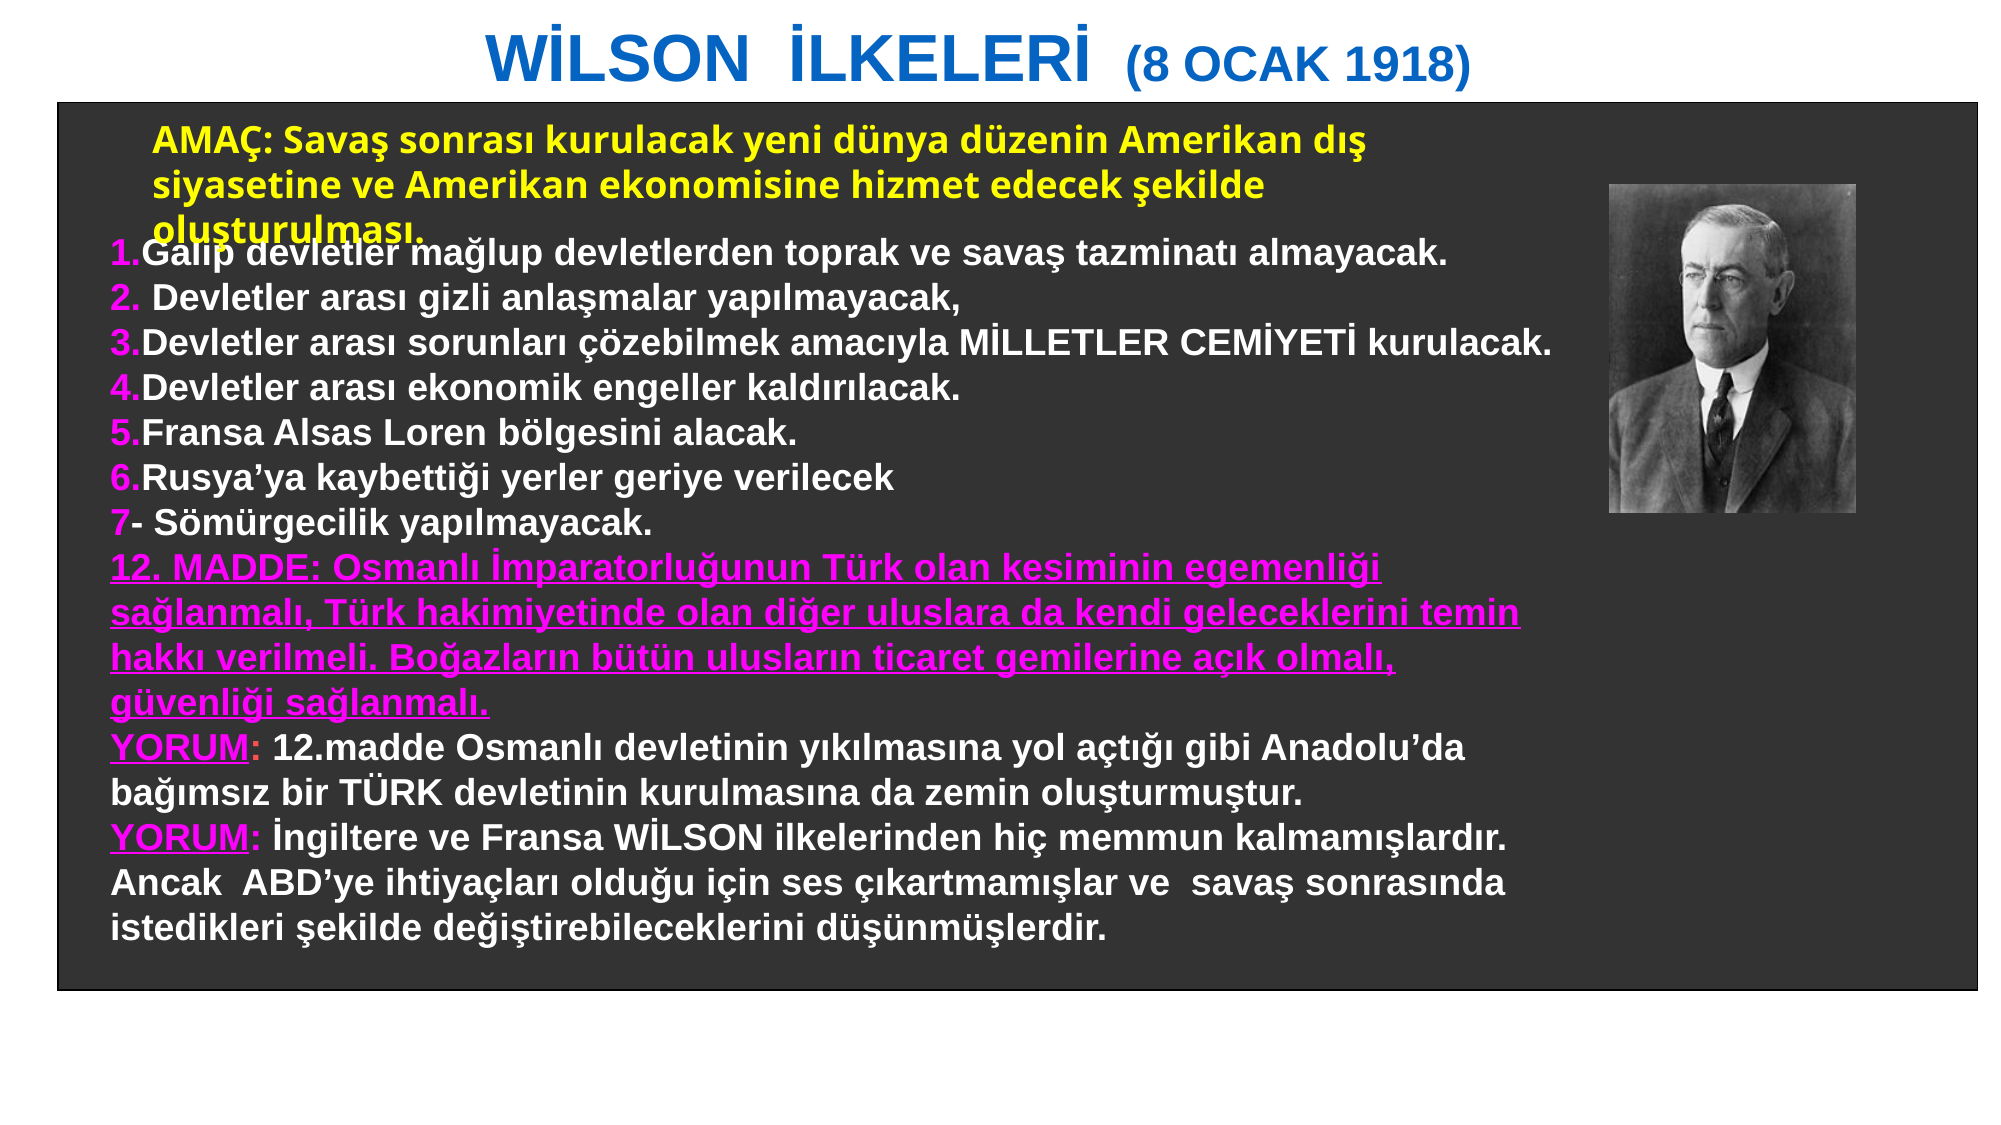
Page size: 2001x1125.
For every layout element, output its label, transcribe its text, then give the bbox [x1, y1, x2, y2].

text_box 1.Galip devletler mağlup devletlerden toprak ve savaş tazminatı almayacak. 2. Devletler arası gizli anlaşmalar yapılmayacak, 3.Devletler arası sorunları çözebilmek amacıyla MİLLETLER CEMİYETİ kurulacak. 4.Devletler arası ekonomik engeller kaldırılacak. 5.Fransa Alsas Loren bölgesini alacak. 6.Rusya’ya kaybettiği yerler geriye verilecek 7- Sömürgecilik yapılmayacak. 12. MADDE: Osmanlı İmparatorluğunun Türk olan kesiminin egemenliği sağlanmalı, Türk hakimiyetinde olan diğer uluslara da kendi geleceklerini temin hakkı verilmeli. Boğazların bütün ulusların ticaret gemilerine açık olmalı, güvenliği sağlanmalı. YORUM: 12.madde Osmanlı devletinin yıkılmasına yol açtığı gibi Anadolu’da bağımsız bir TÜRK devletinin kurulmasına da zemin oluşturmuştur. YORUM: İngiltere ve Fransa WİLSON ilkelerinden hiç memmun kalmamışlardır. Ancak ABD’ye ihtiyaçları olduğu için ses çıkartmamışlar ve savaş sonrasında istedikleri şekilde değiştirebileceklerini düşünmüşlerdir. [95, 220, 1577, 1045]
picture [1609, 184, 1856, 513]
text_box [57, 102, 1978, 991]
text_box WİLSON İLKELERİ (8 OCAK 1918) [453, 7, 1504, 102]
text_box AMAÇ: Savaş sonrası kurulacak yeni dünya düzenin Amerikan dış siyasetine ve Amerikan ekonomisine hizmet edecek şekilde oluşturulması. [137, 108, 1544, 258]
